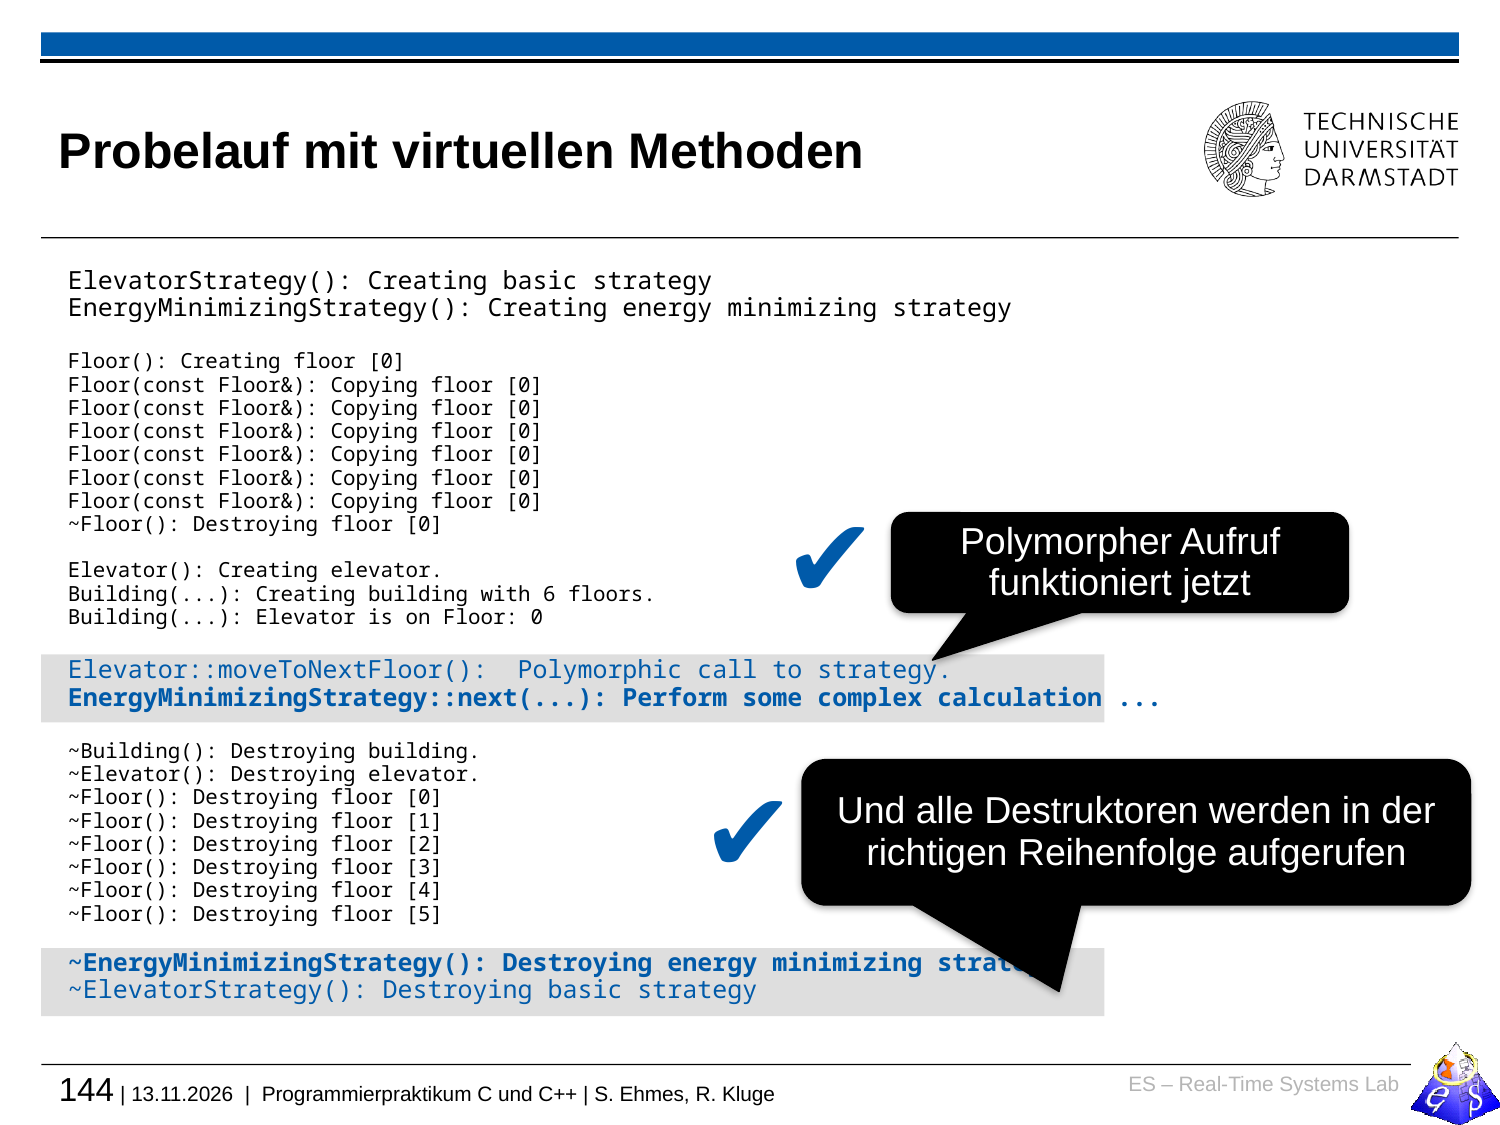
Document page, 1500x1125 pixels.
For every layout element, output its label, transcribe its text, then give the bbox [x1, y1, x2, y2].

text_box Und alle Destruktoren werden in der richtigen Reihenfolge aufgerufen [811, 758, 1472, 993]
text_box [41, 948, 1105, 1017]
text_box [41, 654, 53, 723]
title Probelauf mit virtuellen Methoden [58, 80, 1187, 218]
picture [1187, 84, 1483, 214]
picture [1411, 1041, 1500, 1125]
text_box Polymorpher Aufruf funktioniert jetzt [893, 511, 1350, 661]
text_box ✔ [686, 764, 811, 905]
text_box ✔ [769, 490, 893, 632]
text_box ElevatorStrategy(): Creating basic strategy EnergyMinimizingStrategy(): Creating energy minimizing strategy Floor(): Creating floor [0] Floor(const Floor&): Copying floor [0] Floor(const Floor&): Copying floor [0] Floor(const Floor&): Copying floor [0] Floor(const Floor&): Copying floor [0] Floor(const Floor&): Copying floor [0] Floor(const Floor&): Copying floor [0] ~Floor(): Destroying floor [0] Elevator(): Creating elevator. Building(...): Creating building with 6 floors. Building(...): Elevator is on Floor: 0 Elevator::moveToNextFloor(): Polymorphic call to strategy. EnergyMinimizingStrategy::next(...): Perform some complex calculation ... ~Building(): Destroying building. ~Elevator(): Destroying elevator. ~Floor(): Destroying floor [0] ~Floor(): Destroying floor [1] ~Floor(): Destroying floor [2] ~Floor(): Destroying floor [3] ~Floor(): Destroying floor [4] ~Floor(): Destroying floor [5] ~EnergyMinimizingStrategy(): Destroying energy minimizing strategy ~ElevatorStrategy(): Destroying basic strategy [53, 259, 1306, 1012]
